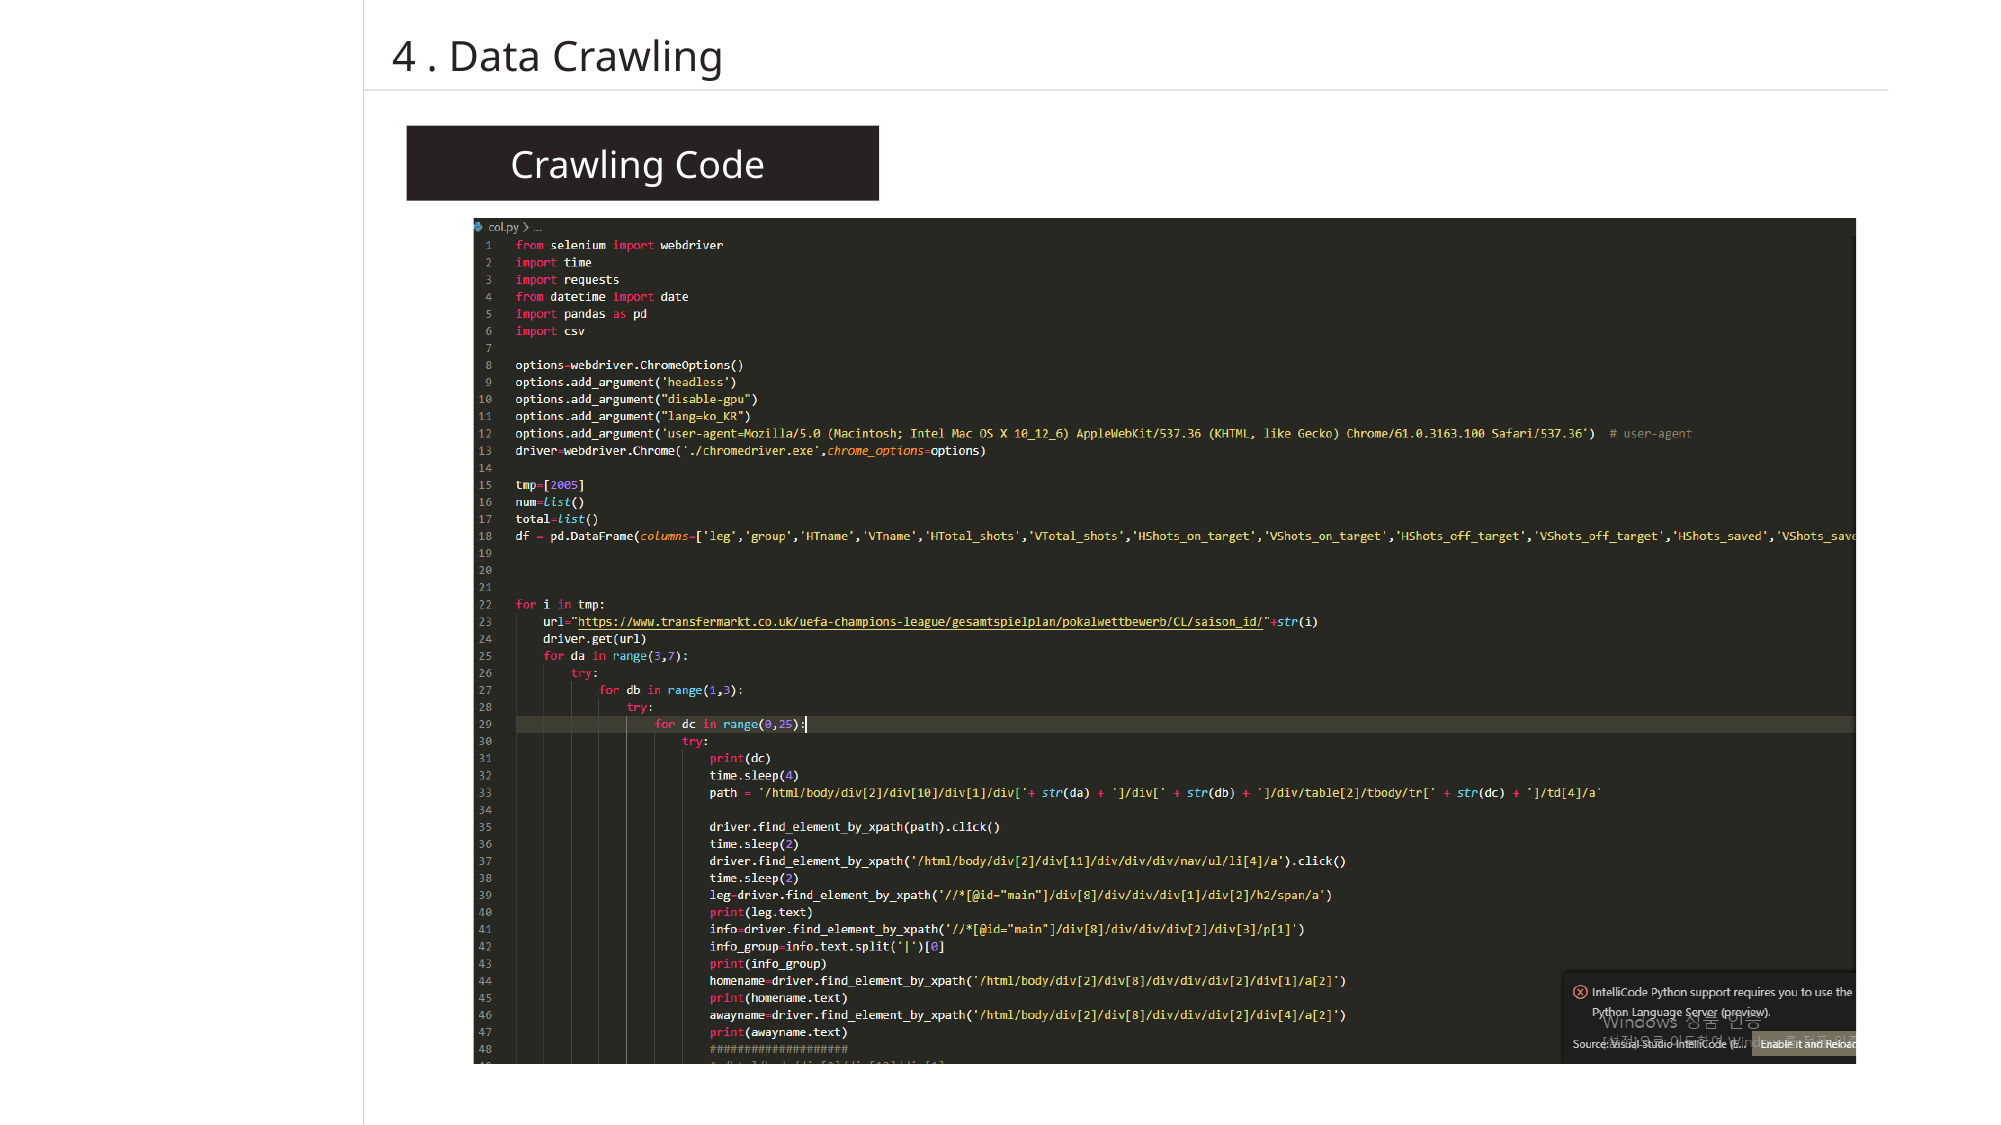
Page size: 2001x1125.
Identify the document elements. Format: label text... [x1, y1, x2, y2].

text_box Crawling Code [406, 125, 880, 202]
picture [473, 217, 1857, 1064]
text_box 4 . Data Crawling [377, 22, 1211, 88]
